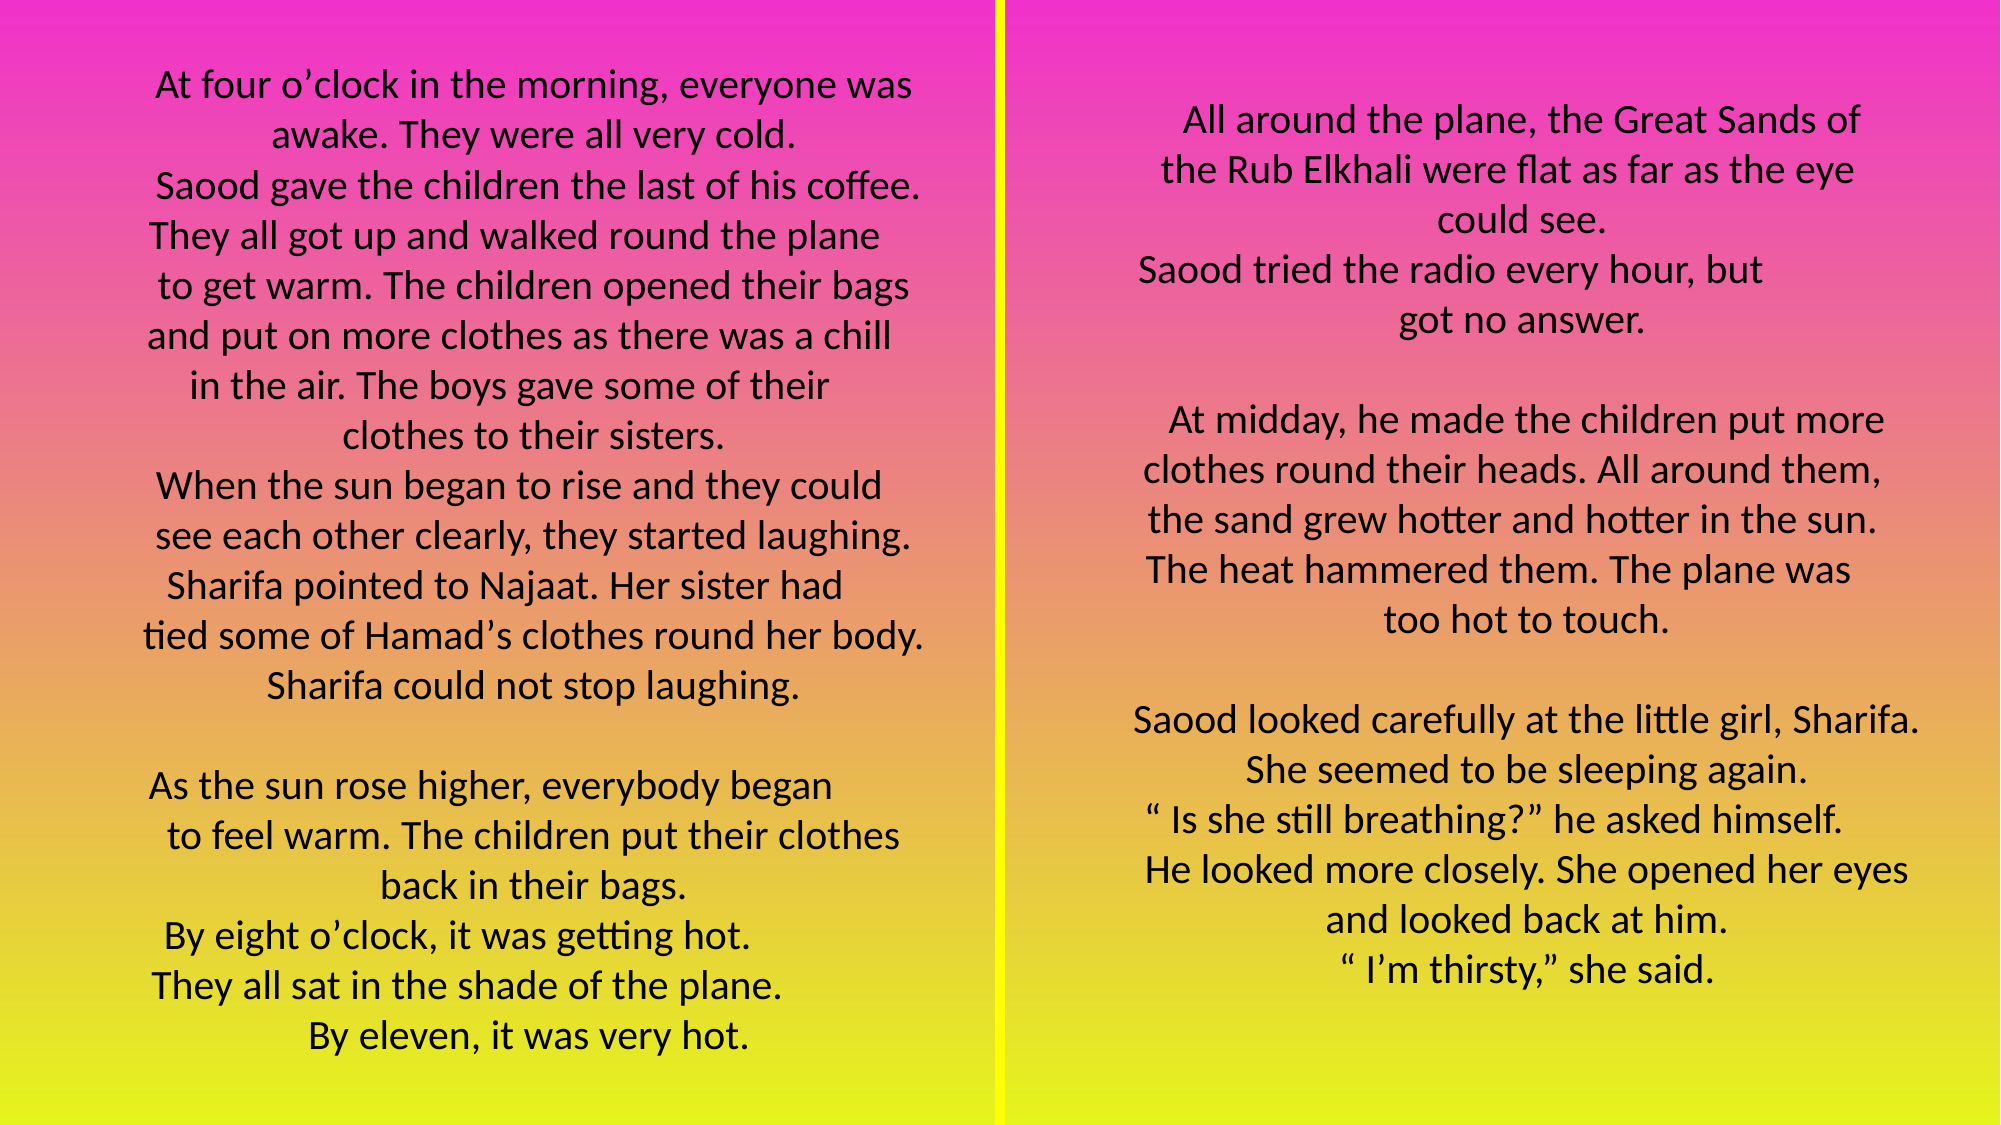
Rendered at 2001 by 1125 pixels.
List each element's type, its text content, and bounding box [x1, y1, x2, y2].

text_box [0, 0, 995, 1125]
text_box [1005, 0, 1021, 1125]
text_box All around the plane, the Great Sands of the Rub Elkhali were flat as far as the eye could see. Saood tried the radio every hour, but got no answer. At midday, he made the children put more clothes round their heads. All around them, the sand grew hotter and hotter in the sun. The heat hammered them. The plane was too hot to touch. Saood looked carefully at the little girl, Sharifa. She seemed to be sleeping again. “ Is she still breathing?” he asked himself. He looked more closely. She opened her eyes and looked back at him. “ I’m thirsty,” she said. [1101, 84, 1953, 1000]
text_box [1021, 0, 2000, 1125]
text_box At four o’clock in the morning, everyone was awake. They were all very cold. Saood gave the children the last of his coffee. They all got up and walked round the plane to get warm. The children opened their bags and put on more clothes as there was a chill in the air. The boys gave some of their clothes to their sisters. When the sun began to rise and they could see each other clearly, they started laughing. Sharifa pointed to Najaat. Her sister had tied some of Hamad’s clothes round her body. Sharifa could not stop laughing. As the sun rose higher, everybody began to feel warm. The children put their clothes back in their bags. By eight o’clock, it was getting hot. They all sat in the shade of the plane. By eleven, it was very hot. [115, 49, 953, 1066]
